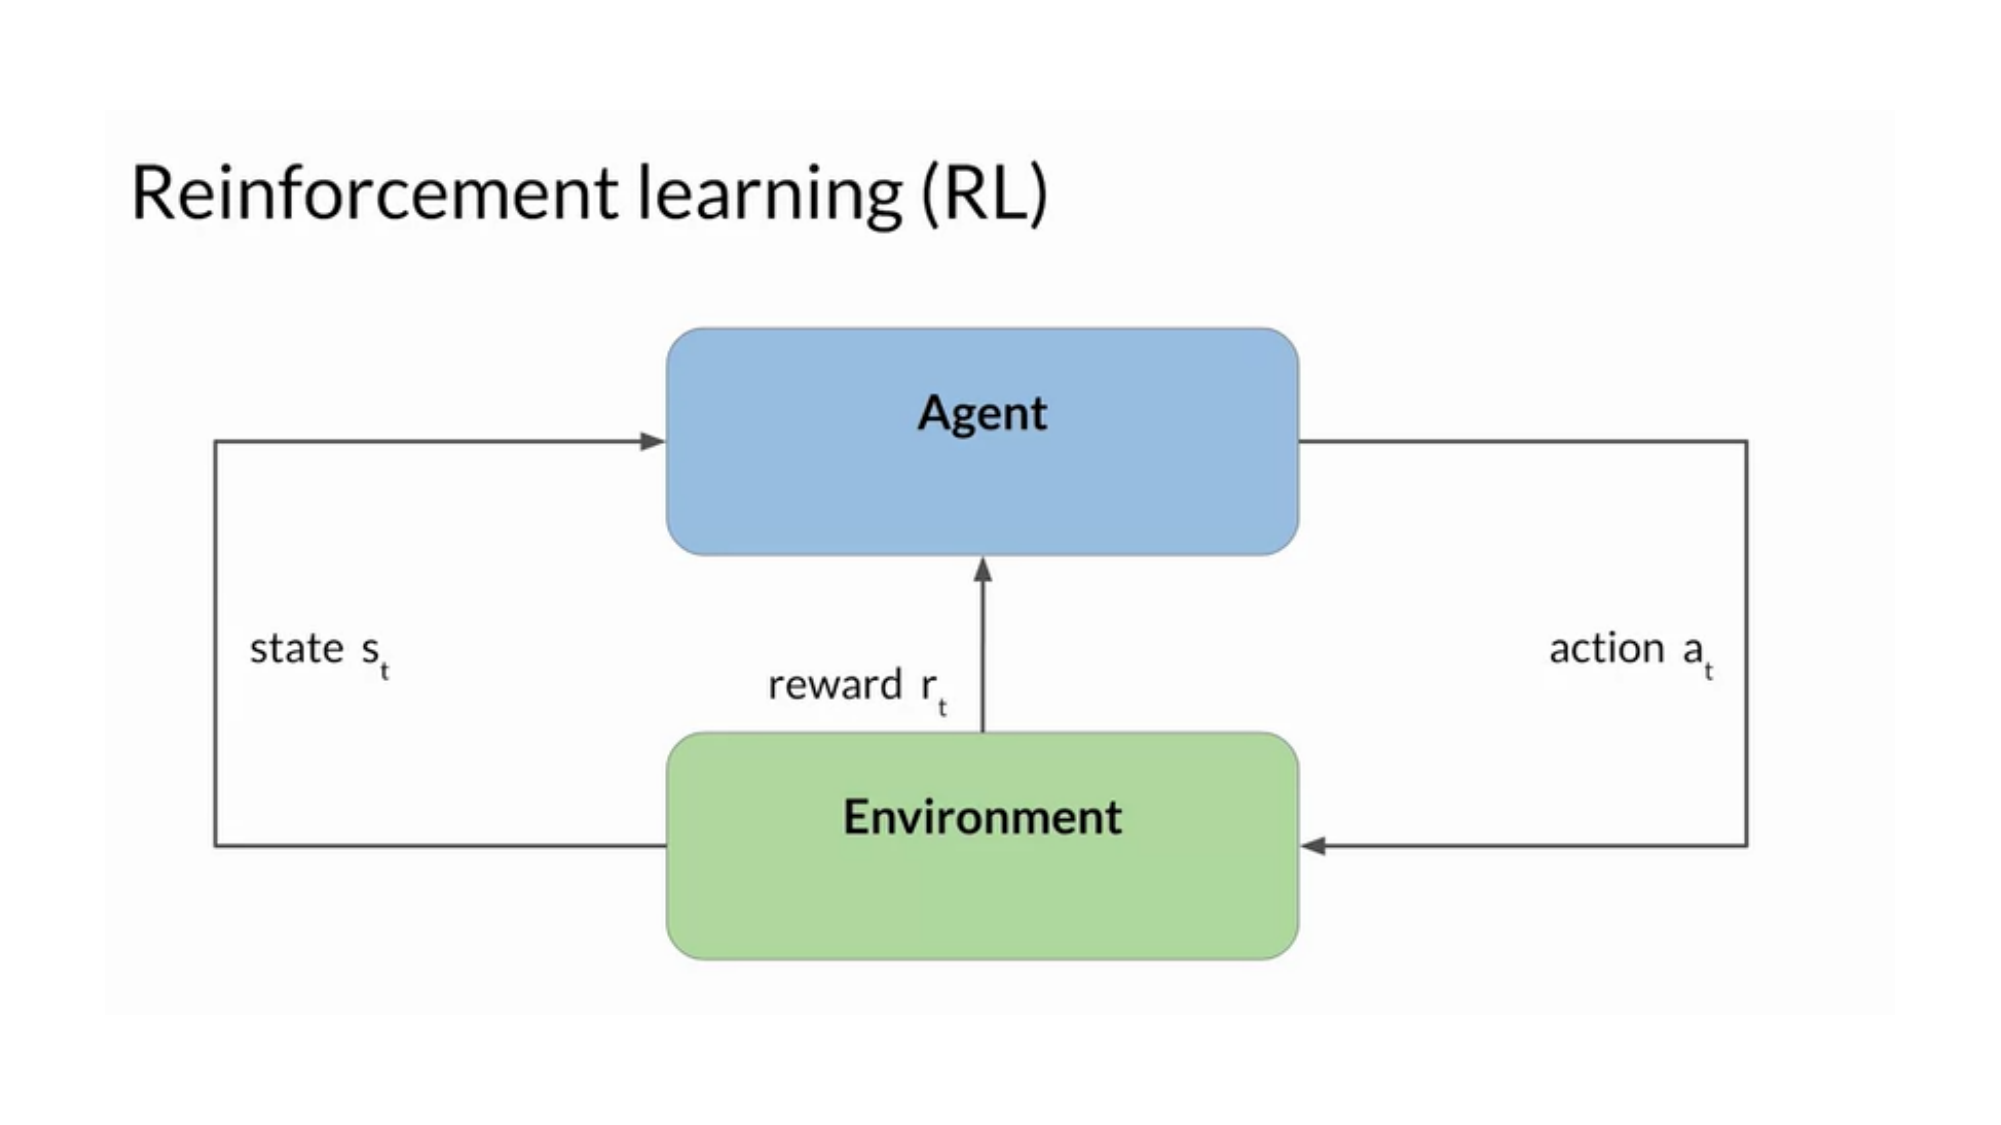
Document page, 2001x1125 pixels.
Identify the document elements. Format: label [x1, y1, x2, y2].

list [105, 110, 1895, 1015]
